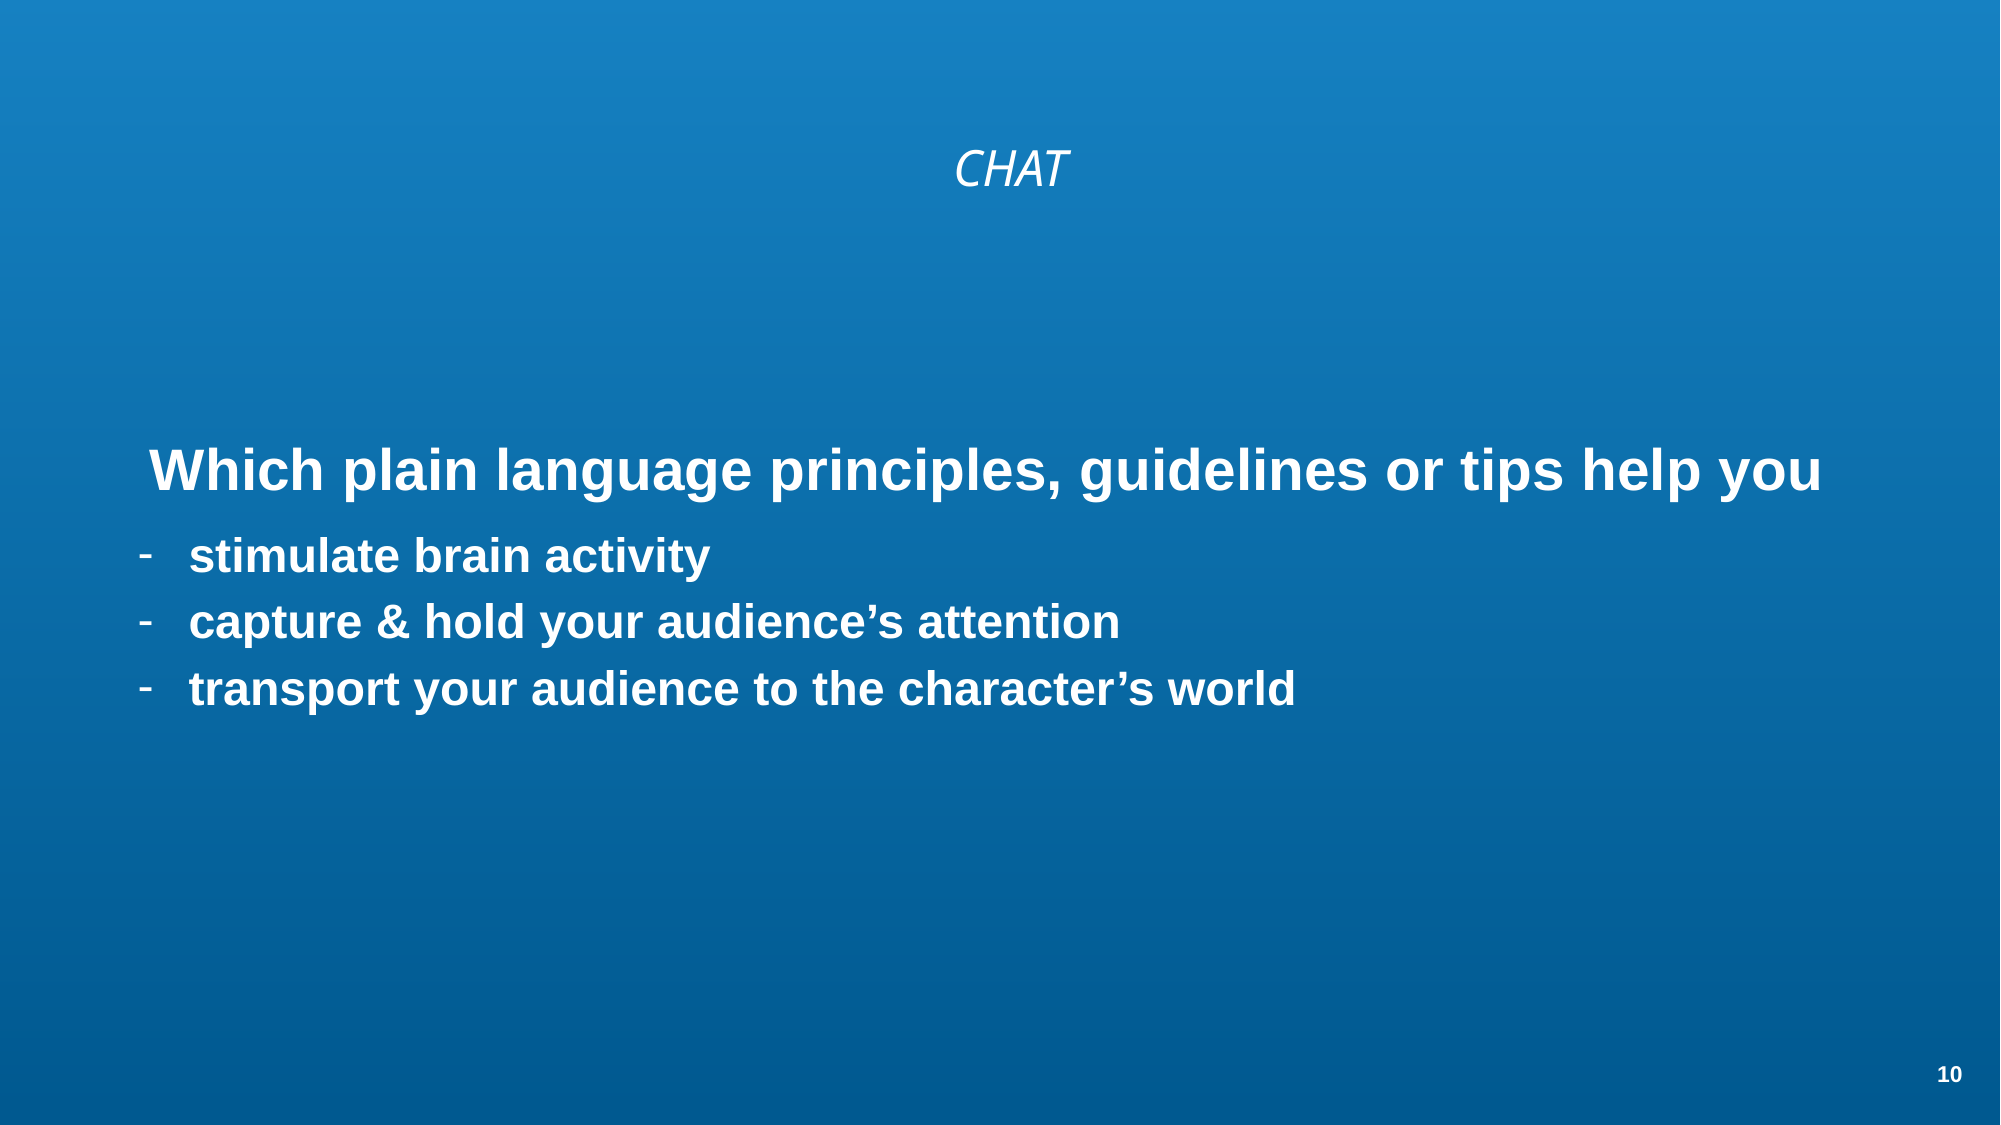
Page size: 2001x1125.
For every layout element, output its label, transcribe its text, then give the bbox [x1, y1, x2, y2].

title Which plain language principles, guidelines or tips help you stimulate brain activity capture & hold your audience’s attention transport your audience to the character’s world [135, 385, 1857, 751]
subtitle CHAT [496, 0, 1524, 505]
